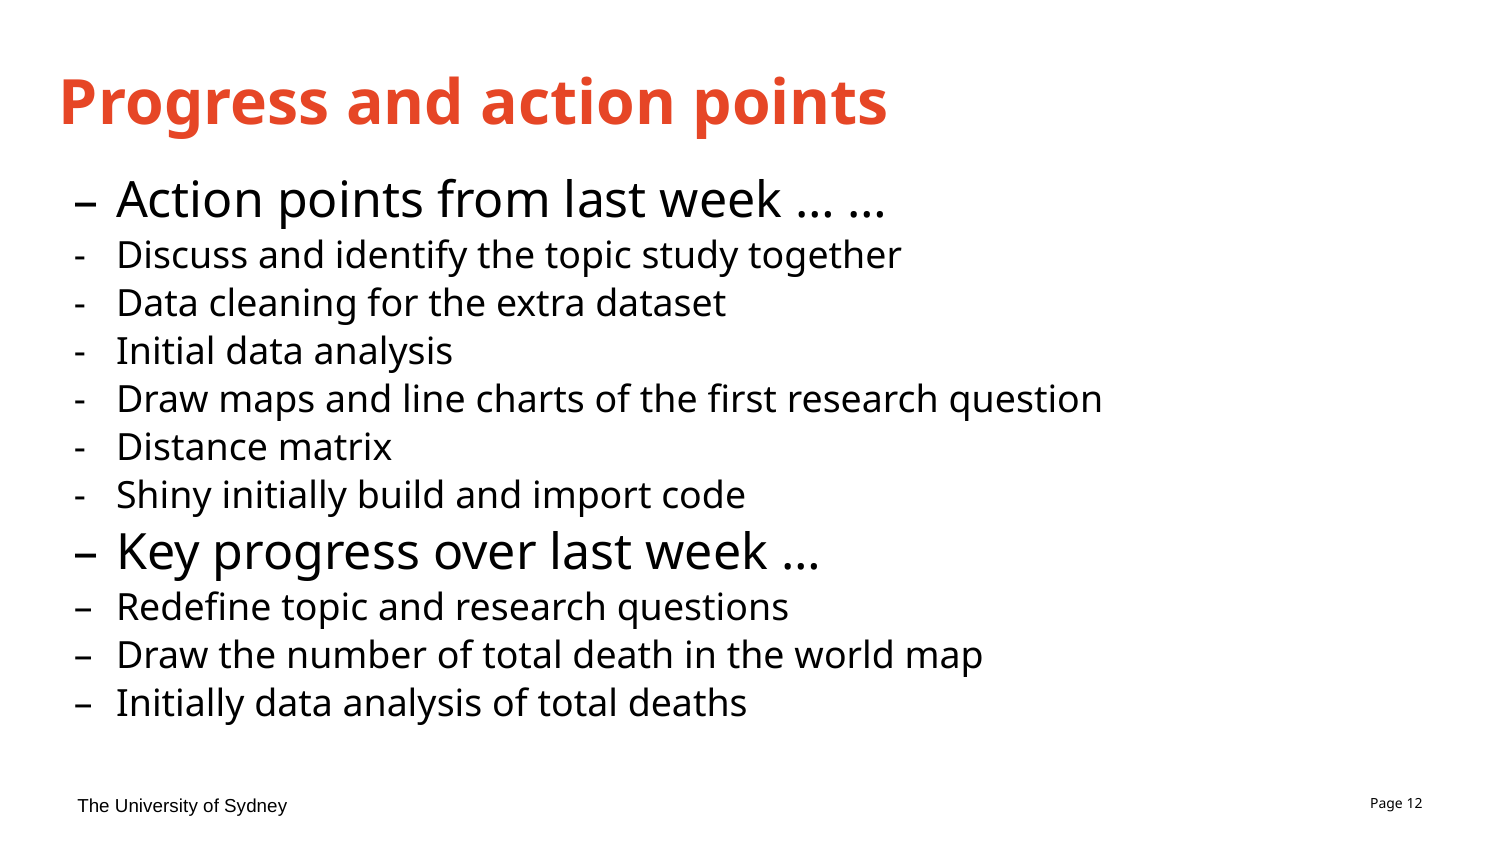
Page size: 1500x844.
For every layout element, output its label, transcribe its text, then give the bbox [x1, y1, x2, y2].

title Progress and action points [58, 61, 1442, 142]
list Action points from last week … … Discuss and identify the topic study together Data cleaning for the extra dataset Initial data analysis Draw maps and line charts of the first research question Distance matrix Shiny initially build and import code Key progress over last week … Redefine topic and research questions Draw the number of total death in the world map Initially data analysis of total deaths [58, 167, 1425, 754]
